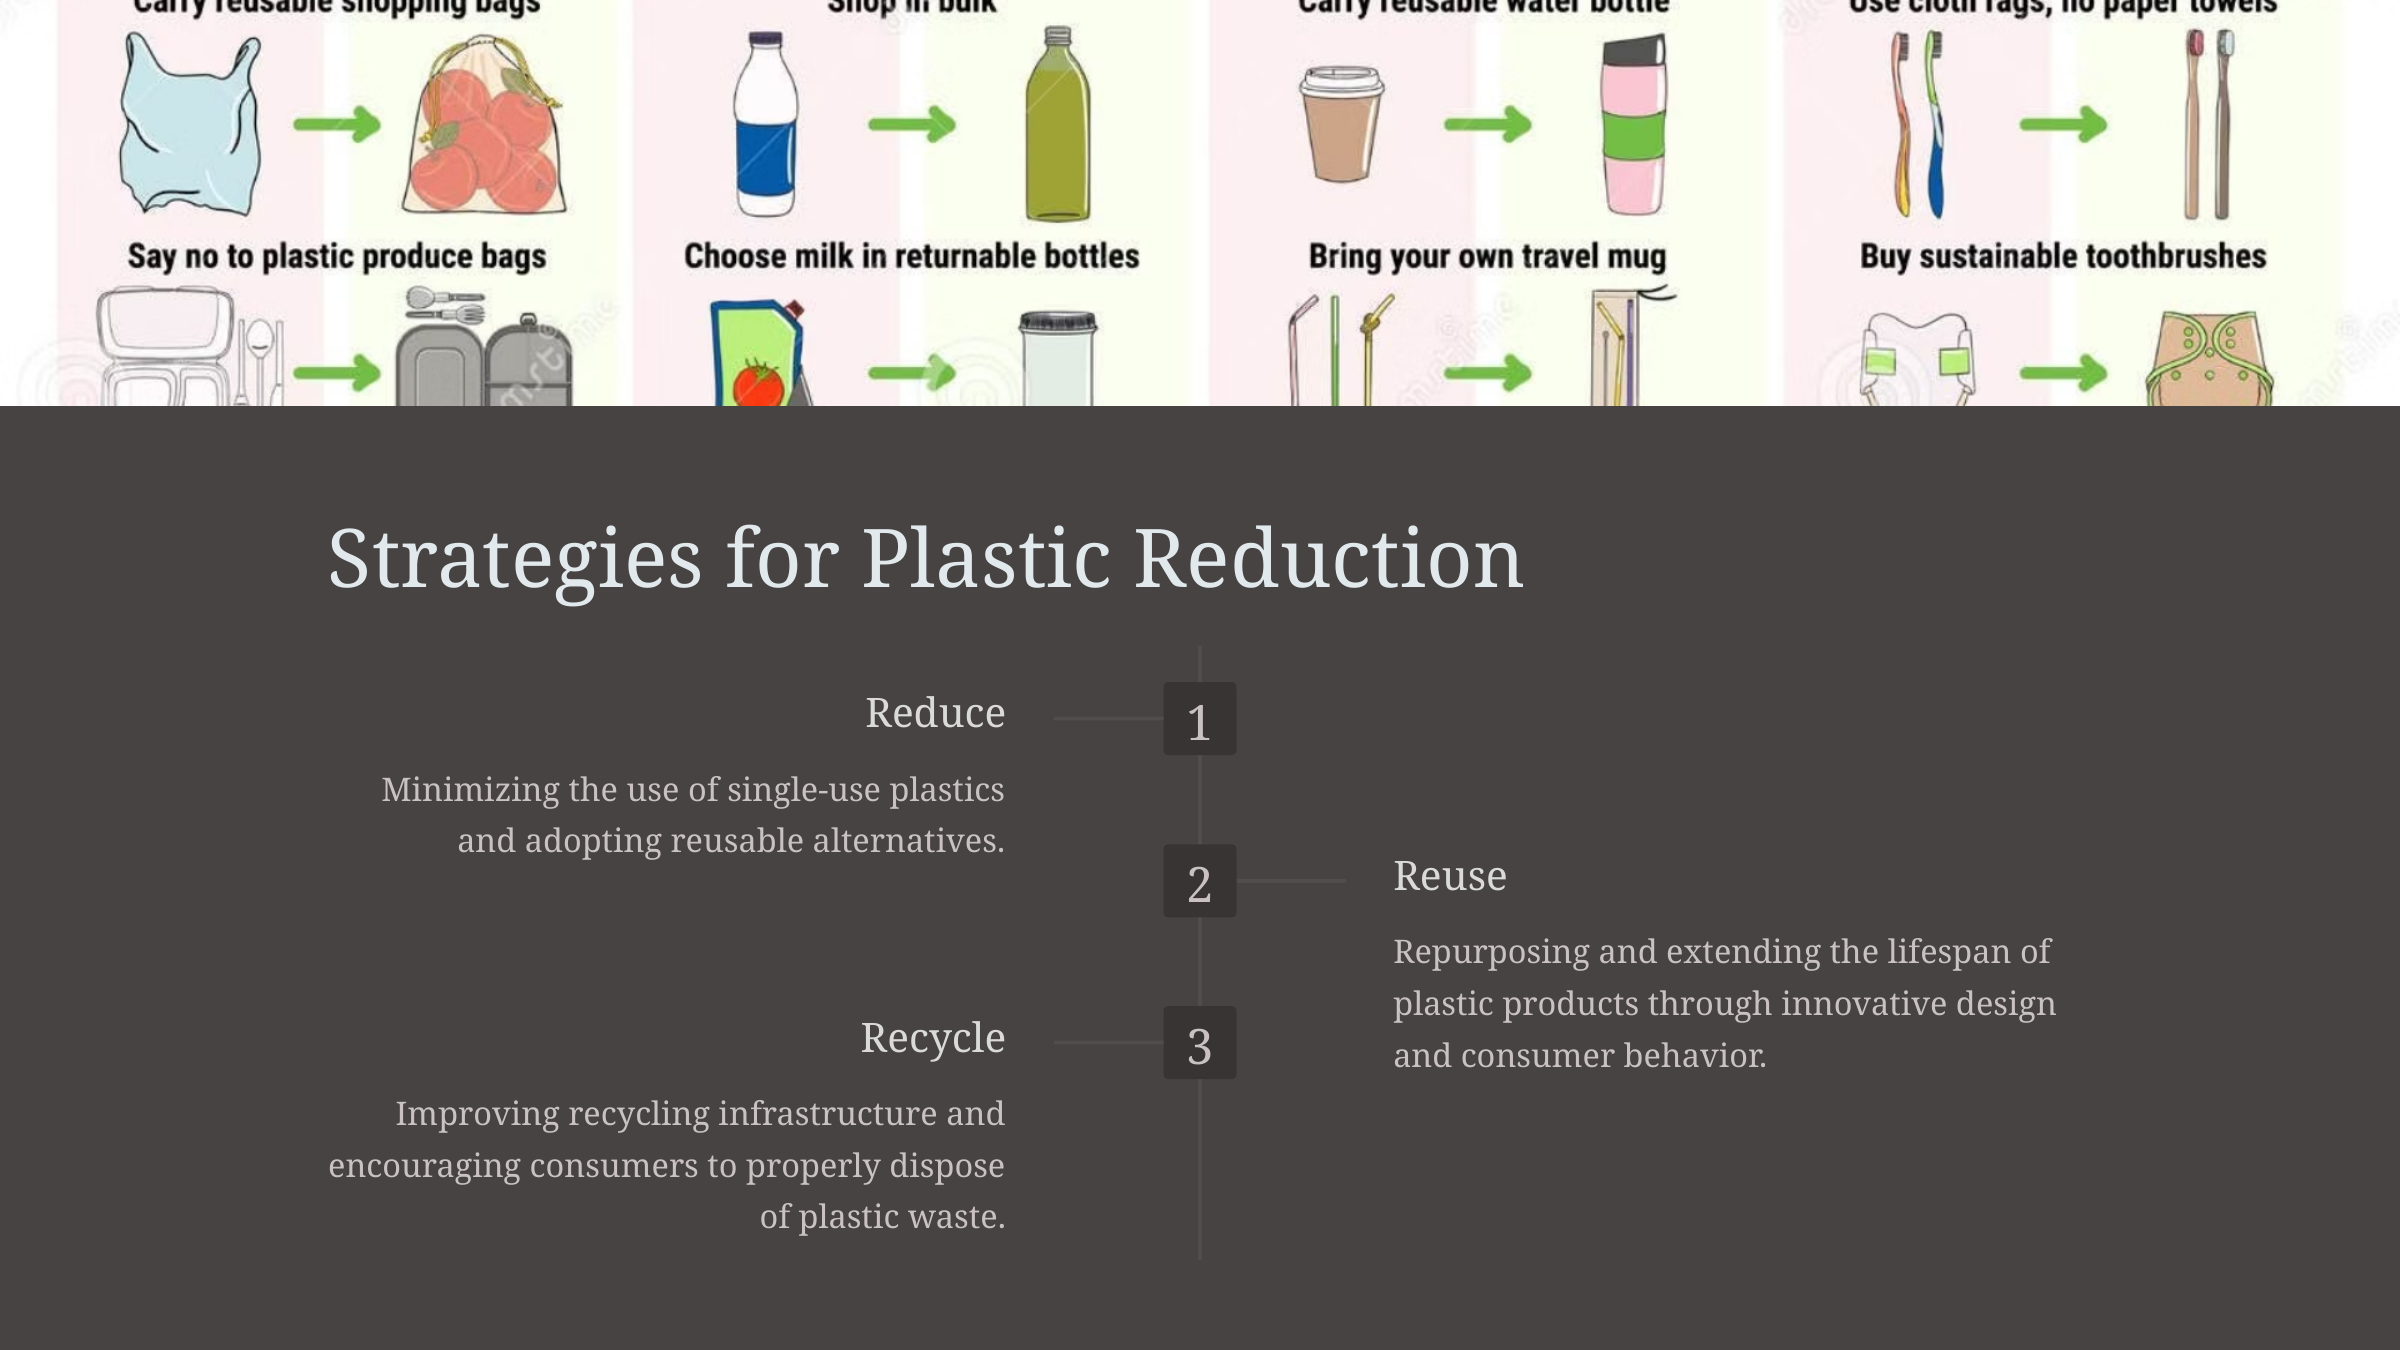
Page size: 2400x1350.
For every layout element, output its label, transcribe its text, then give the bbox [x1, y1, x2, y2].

text_box [1198, 918, 1202, 1006]
text_box [1163, 682, 1237, 756]
text_box [1198, 756, 1202, 844]
text_box Recycle [615, 1002, 1022, 1053]
text_box 1 [1189, 694, 1211, 743]
text_box [1163, 1006, 1237, 1080]
text_box [0, 407, 2400, 1350]
text_box [1053, 1040, 1163, 1045]
picture [0, 0, 2400, 407]
text_box Repurposing and extending the lifespan of plastic products through innovative design and consumer behavior. [1378, 910, 2087, 1067]
text_box Reuse [1378, 840, 1785, 891]
text_box [1198, 1080, 1202, 1261]
text_box Strategies for Plastic Reduction [313, 495, 1437, 597]
text_box Improving recycling infrastructure and encouraging consumers to properly dispose of plastic waste. [313, 1072, 1022, 1228]
text_box Minimizing the use of single-use plastics and adopting reusable alternatives. [313, 748, 1022, 852]
text_box [1163, 844, 1237, 918]
text_box 3 [1186, 1018, 1214, 1067]
text_box Reduce [615, 677, 1022, 729]
text_box [1053, 716, 1163, 721]
text_box [1198, 645, 1202, 682]
text_box [1237, 878, 1347, 883]
text_box 2 [1186, 856, 1214, 906]
